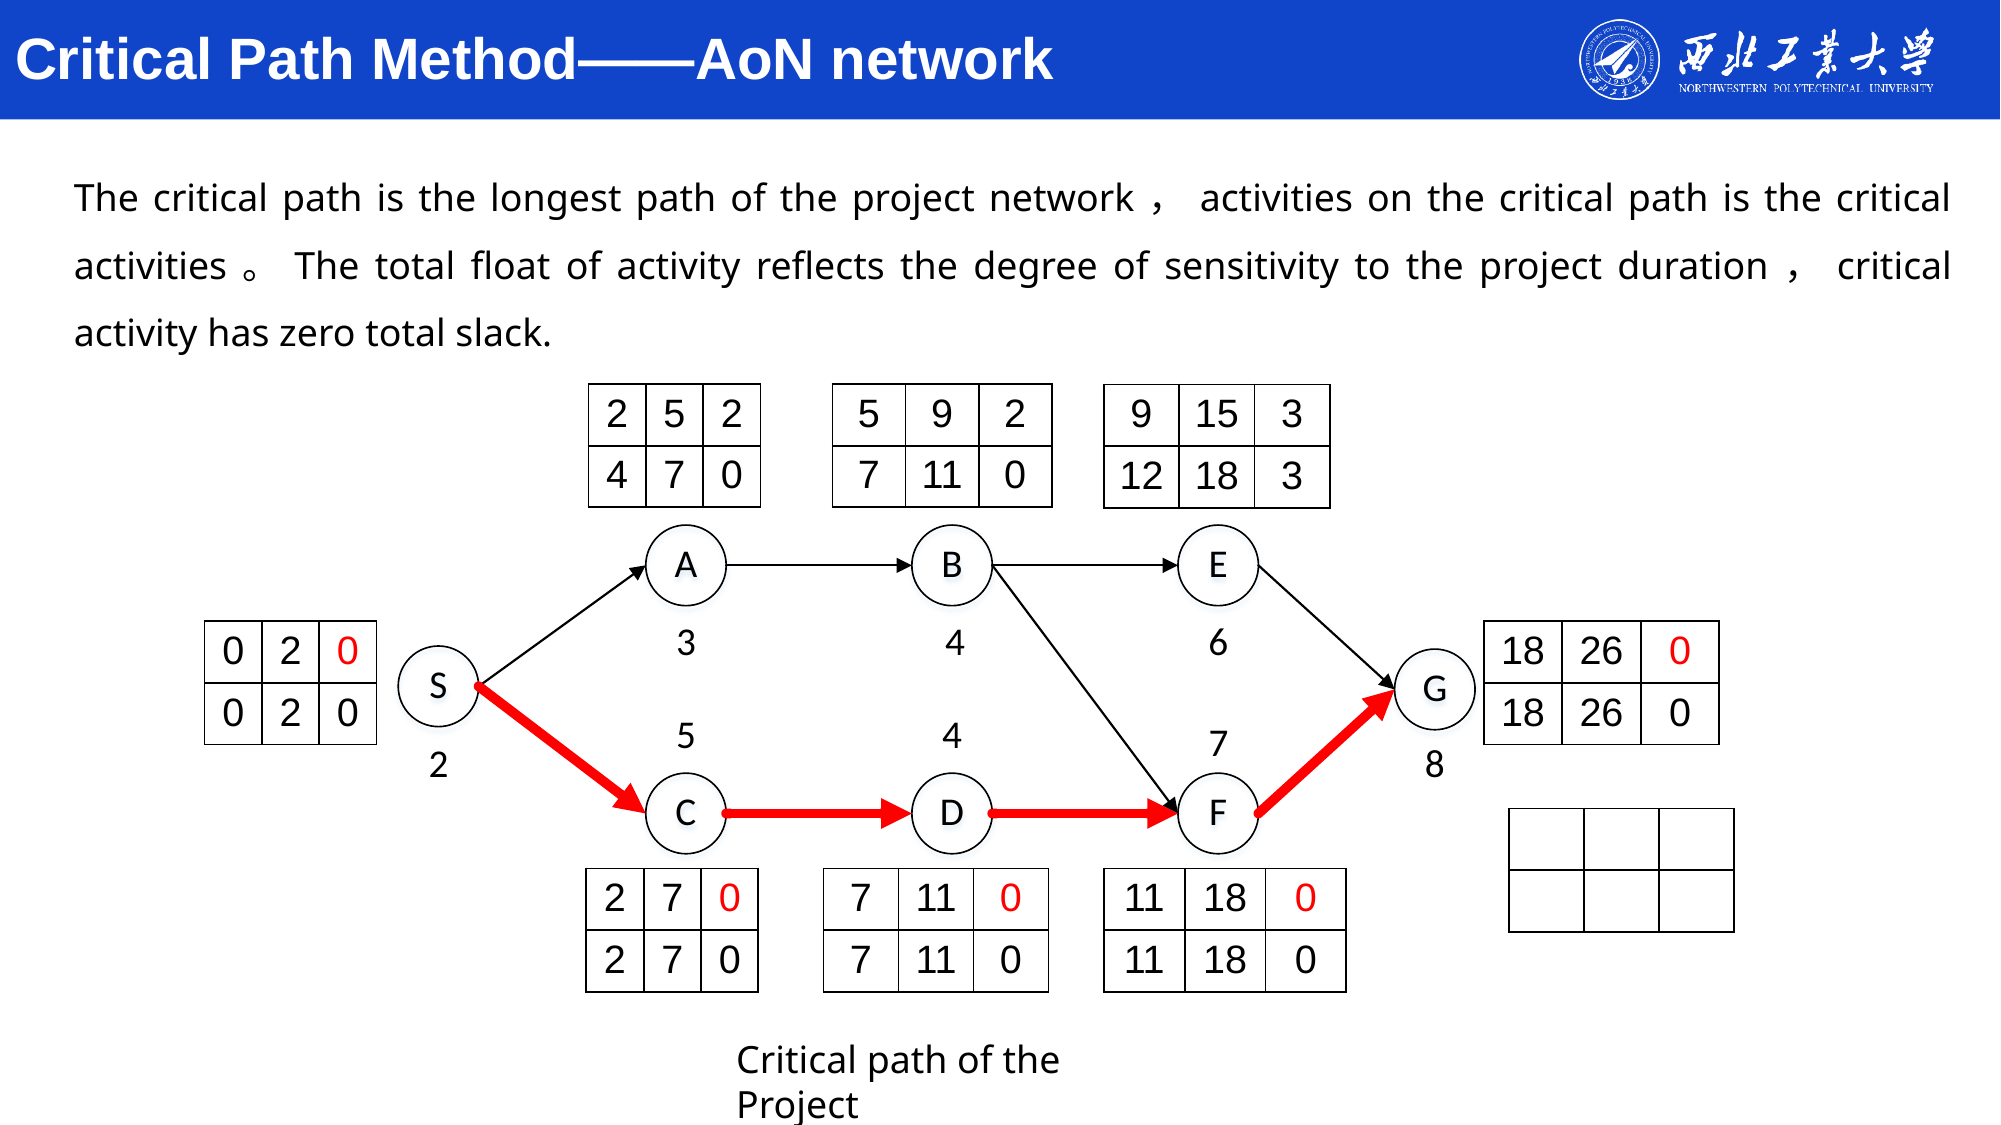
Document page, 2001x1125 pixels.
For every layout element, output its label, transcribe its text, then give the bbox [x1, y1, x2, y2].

text_box The critical path is the longest path of the project network，activities on the critical path is the critical activities。The total float of activity reflects the degree of sensitivity to the project duration，critical activity has zero total slack. [59, 144, 1967, 362]
table_header 2 [704, 385, 760, 445]
picture [1679, 27, 1934, 92]
table_header 0 [205, 622, 261, 682]
table_header 3 [1255, 385, 1329, 445]
table_cell 18 [1485, 684, 1561, 744]
table_cell 0 [702, 931, 757, 991]
table_cell 7 [647, 447, 702, 506]
table_cell 0 [704, 447, 760, 506]
table_cell 11 [899, 931, 973, 991]
table_cell 2 [263, 684, 318, 744]
picture [389, 519, 1483, 866]
picture [1579, 19, 1660, 100]
table_header 0 [1642, 622, 1718, 682]
table_header 5 [647, 385, 702, 445]
table_cell 12 [1105, 447, 1178, 507]
table_cell 0 [320, 684, 376, 744]
table_header 7 [645, 869, 700, 929]
table_cell 7 [833, 447, 905, 506]
table_header 11 [1105, 869, 1184, 929]
table_cell 2 [587, 931, 643, 991]
table_header 2 [587, 869, 643, 929]
table_cell 26 [1563, 684, 1640, 744]
table_cell 18 [1186, 931, 1265, 991]
table_cell 4 [589, 447, 645, 506]
table_header 0 [1266, 869, 1345, 929]
table_cell 0 [974, 931, 1048, 991]
table_cell 7 [824, 931, 898, 991]
table_header 18 [1485, 622, 1561, 682]
table_cell 0 [1642, 684, 1718, 744]
table_cell 7 [645, 931, 700, 991]
table_cell 18 [1180, 447, 1254, 507]
table_cell 0 [1266, 931, 1345, 991]
table_header 0 [320, 622, 376, 682]
text_box Critical path of the Project [721, 1028, 1163, 1125]
table_header 0 [702, 869, 757, 929]
table_header 0 [974, 869, 1048, 929]
table_cell 11 [906, 447, 978, 506]
table_header 7 [824, 869, 898, 929]
table_header 26 [1563, 622, 1640, 682]
table_header 2 [589, 385, 645, 445]
table_header 18 [1186, 869, 1265, 929]
table_header 9 [1105, 385, 1178, 445]
table_cell 11 [1105, 931, 1184, 991]
title Critical Path Method——AoN network [0, 19, 1539, 102]
table_header 2 [263, 622, 318, 682]
table_header 11 [899, 869, 973, 929]
table_header 9 [906, 385, 978, 445]
table_cell 0 [205, 684, 261, 744]
table_header 2 [980, 385, 1051, 445]
table_cell 3 [1255, 447, 1329, 507]
table_cell 0 [980, 447, 1051, 506]
table_header 15 [1180, 385, 1254, 445]
table_header 5 [833, 385, 905, 445]
